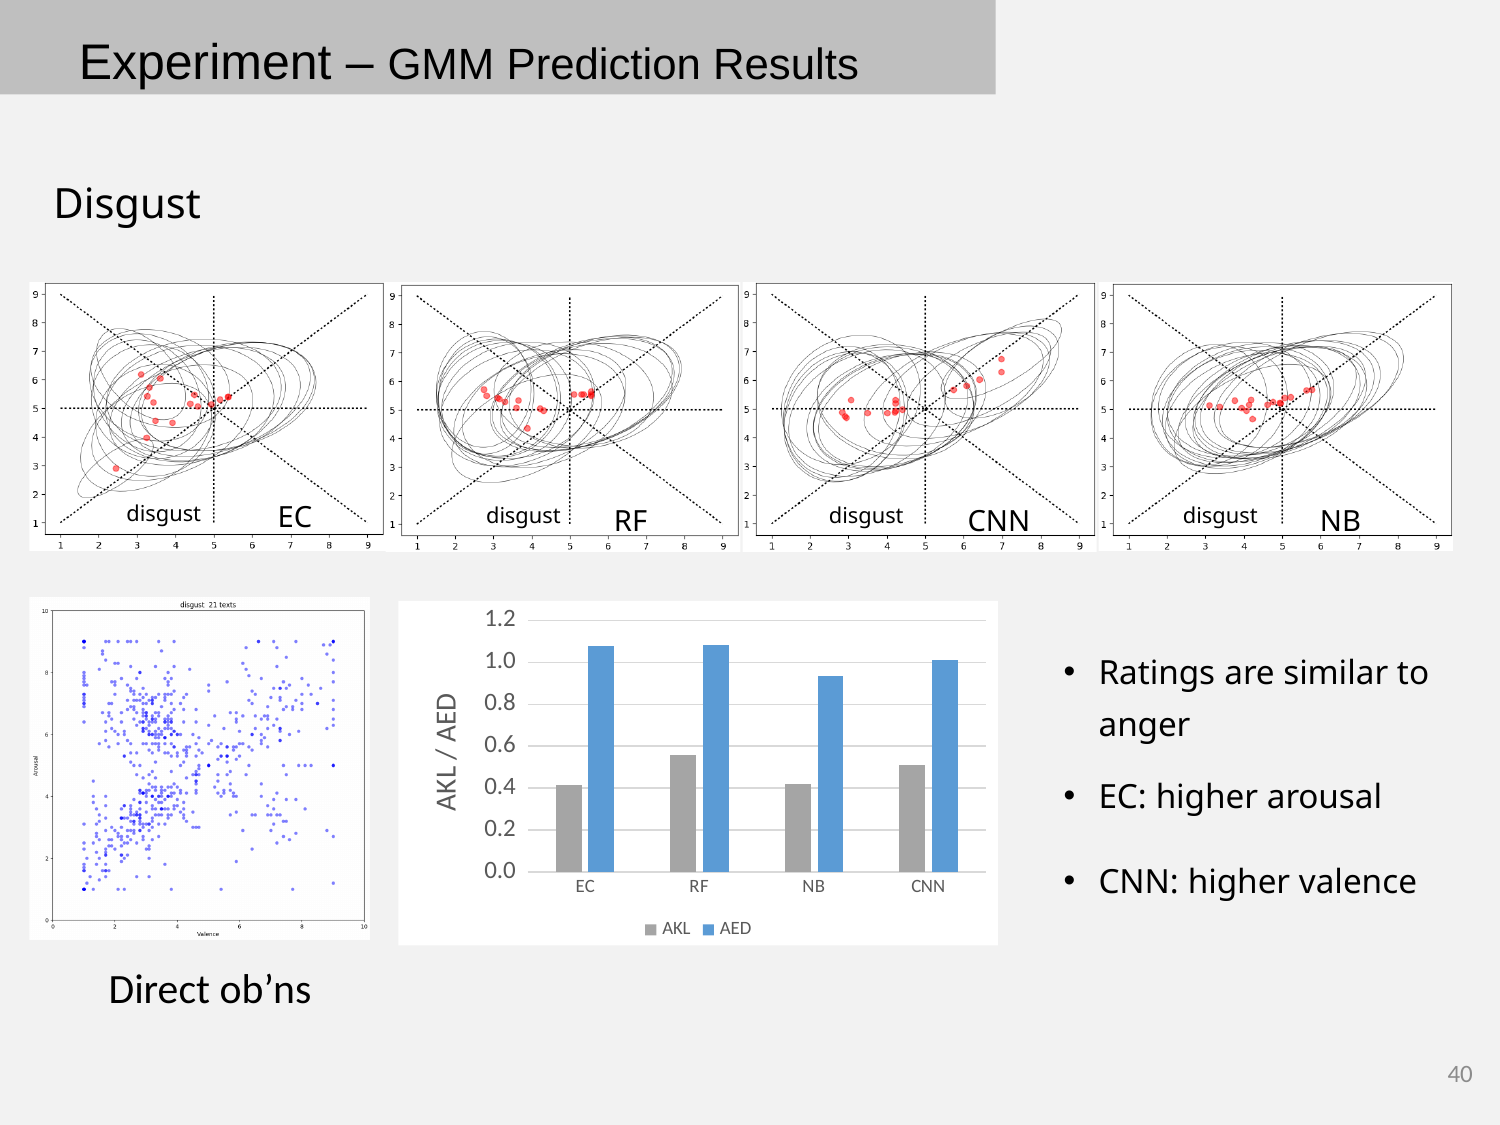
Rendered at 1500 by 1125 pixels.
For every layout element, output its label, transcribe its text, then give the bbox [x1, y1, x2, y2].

text_box EC: higher arousal [1048, 756, 1453, 823]
picture [742, 282, 1097, 552]
chart [398, 600, 998, 946]
text_box Disgust [38, 154, 217, 235]
picture [29, 282, 741, 552]
slide_number 40 [1150, 1042, 1489, 1103]
text_box [0, 0, 997, 96]
text_box CNN: higher valence [1048, 840, 1453, 908]
text_box Direct ob’ns [93, 940, 327, 1020]
picture [29, 597, 370, 940]
picture [1098, 282, 1453, 551]
text_box Experiment – GMM Prediction Results [64, 3, 875, 97]
text_box Ratings are similar to anger [1048, 631, 1453, 751]
